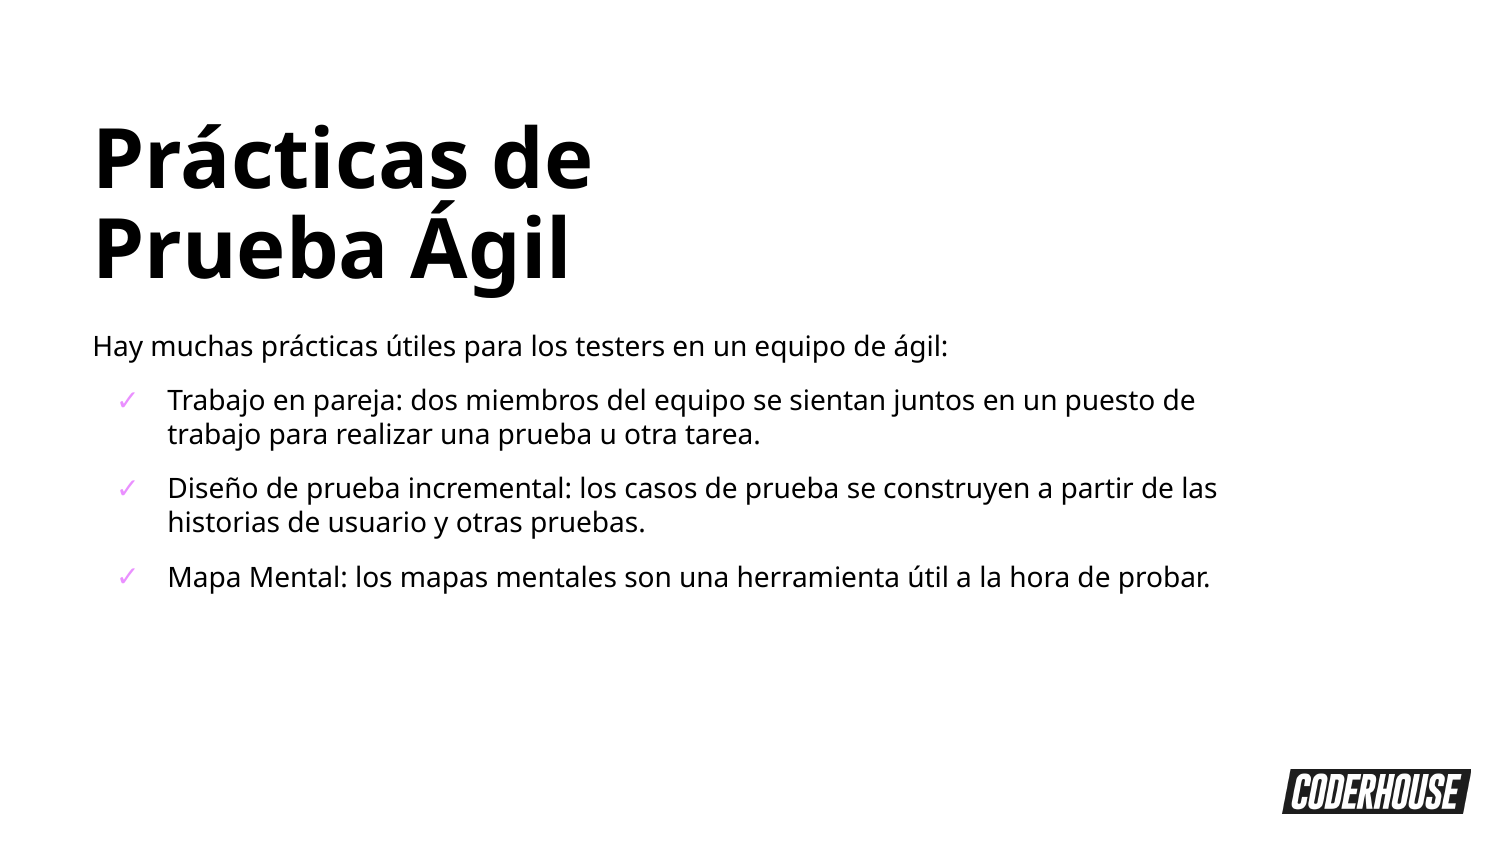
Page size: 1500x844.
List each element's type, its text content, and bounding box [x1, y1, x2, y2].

text_box Prácticas de Prueba Ágil [77, 101, 1414, 492]
text_box Hay muchas prácticas útiles para los testers en un equipo de ágil: Trabajo en pareja: dos miembros del equipo se sientan juntos en un puesto de trabajo para realizar una prueba u otra tarea. Diseño de prueba incremental: los casos de prueba se construyen a partir de las historias de usuario y otras pruebas. Mapa Mental: los mapas mentales son una herramienta útil a la hora de probar. [77, 312, 1253, 743]
picture [1281, 769, 1471, 814]
